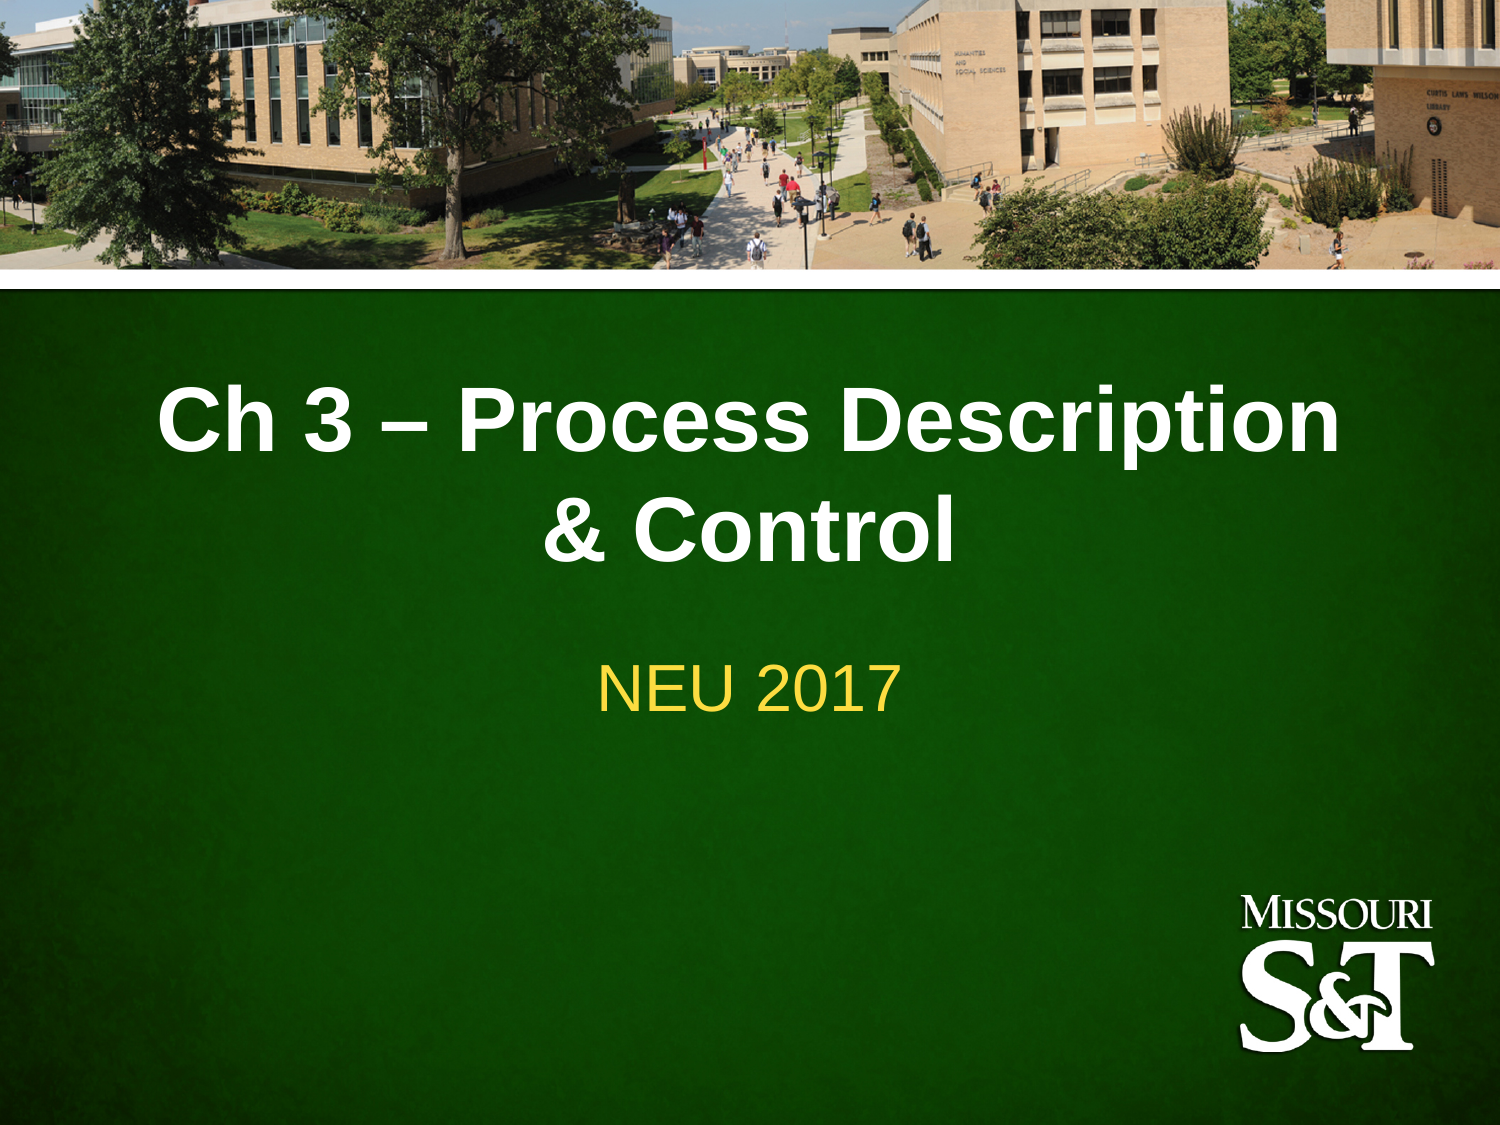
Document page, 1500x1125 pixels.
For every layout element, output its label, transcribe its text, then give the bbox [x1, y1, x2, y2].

text_box Ch 3 – Process Description & Control [112, 349, 1388, 591]
text_box NEU 2017 [224, 637, 1275, 925]
picture [0, 0, 1500, 1125]
